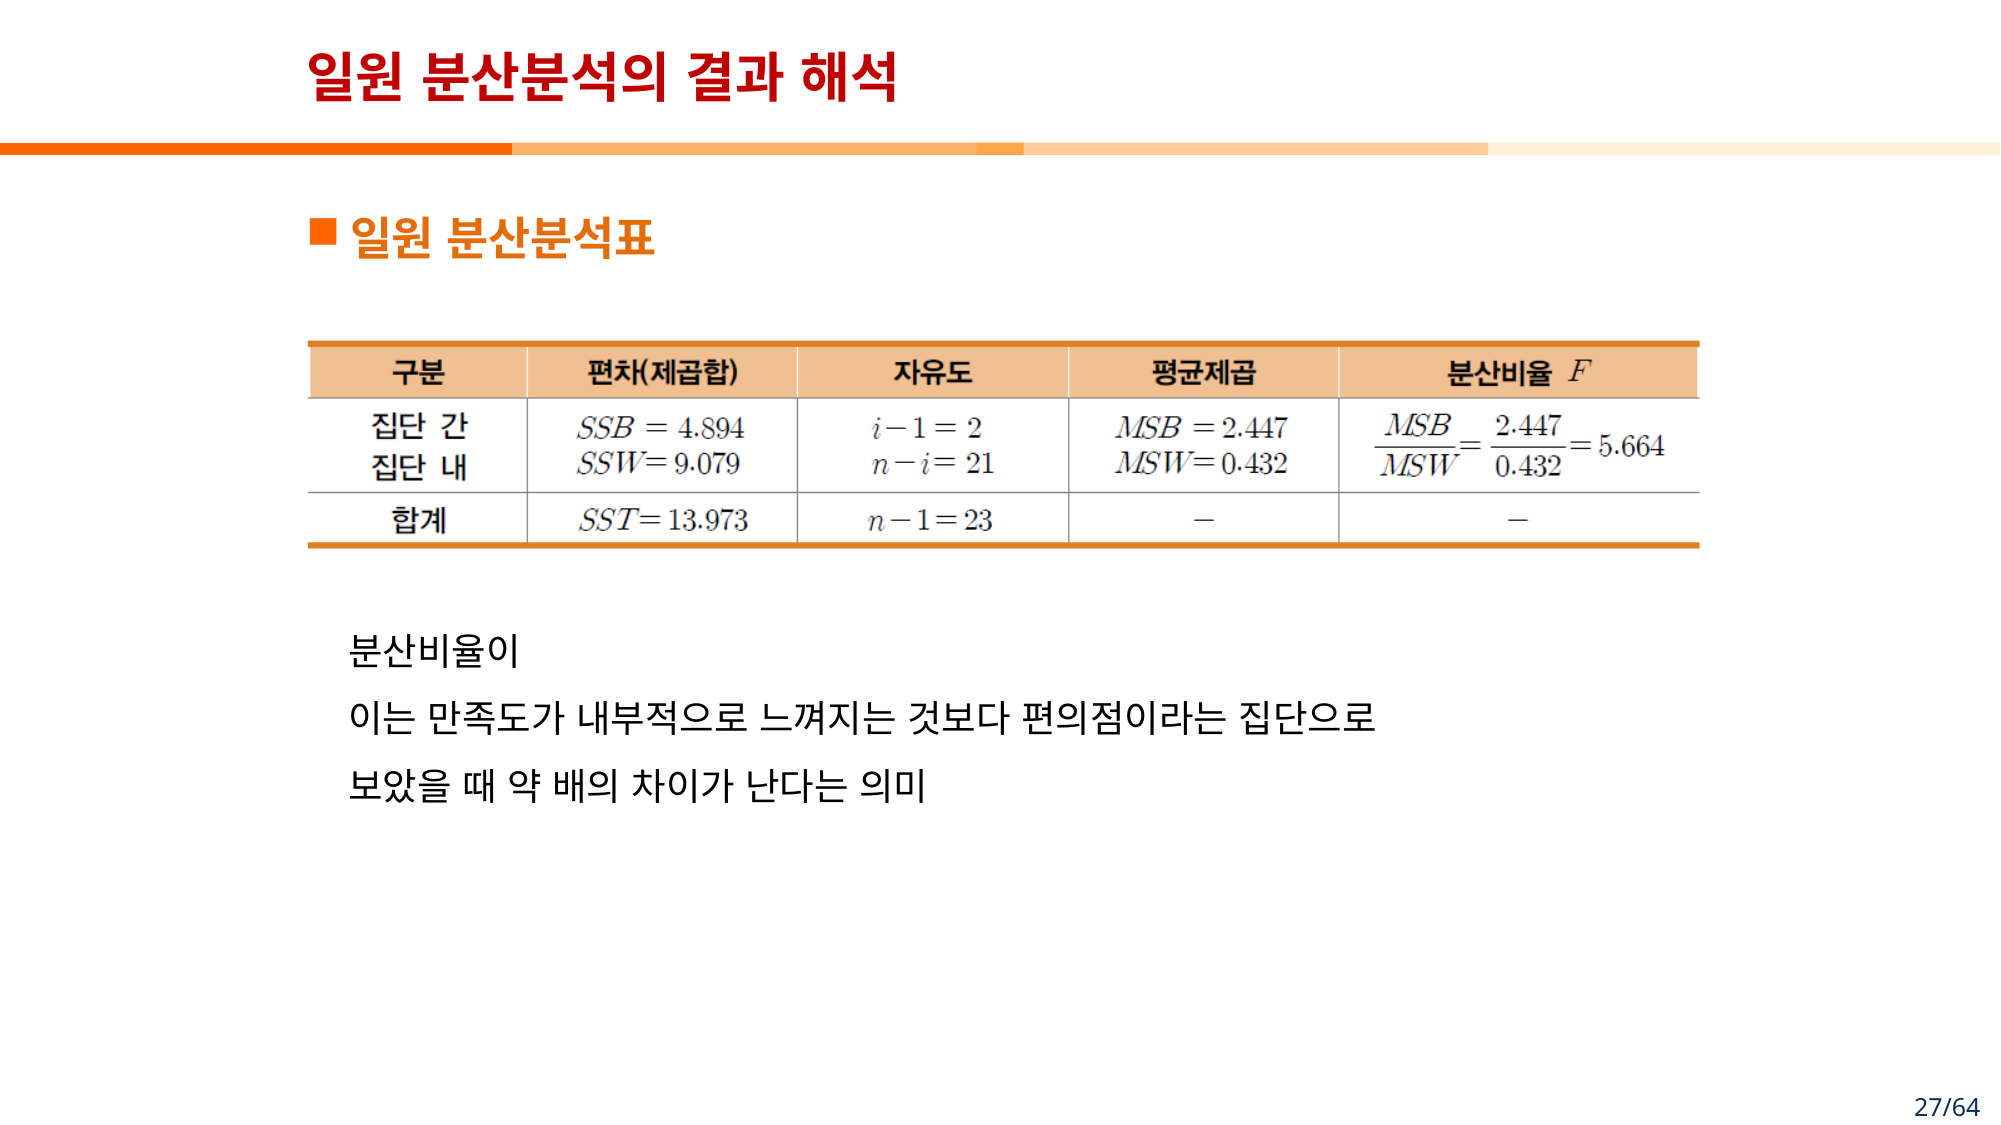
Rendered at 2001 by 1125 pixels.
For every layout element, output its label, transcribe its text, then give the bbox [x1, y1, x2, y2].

title 일원 분산분석의 결과 해석 [291, 31, 1532, 122]
list 일원 분산분석표 [291, 174, 1709, 291]
picture [302, 337, 1706, 555]
